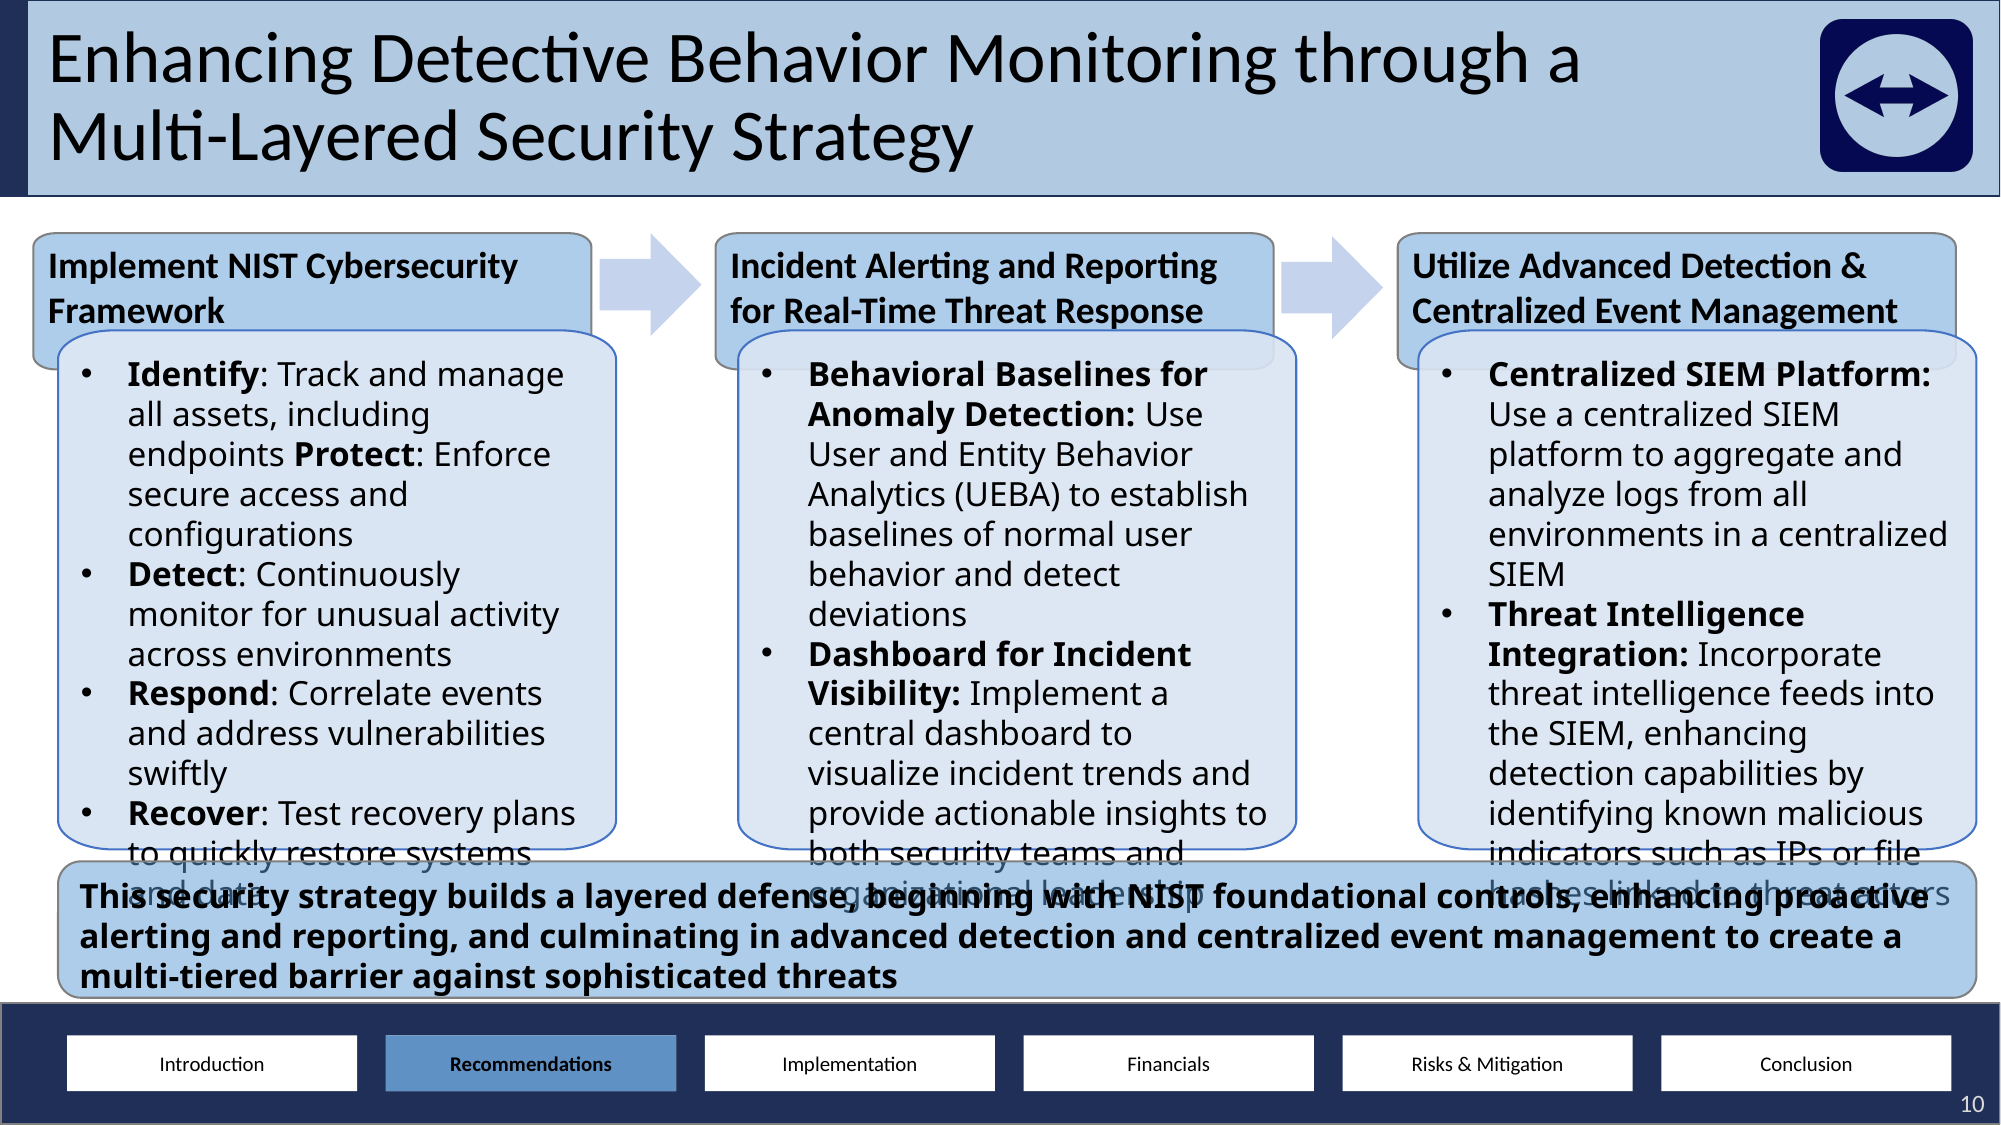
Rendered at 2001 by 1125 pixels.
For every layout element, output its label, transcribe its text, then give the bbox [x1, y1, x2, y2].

text_box This security strategy builds a layered defense, beginning with NIST foundational controls, enhancing proactive alerting and reporting, and culminating in advanced detection and centralized event management to create a multi-tiered barrier against sophisticated threats [56, 860, 1978, 999]
slide_number 10 [1550, 1072, 2000, 1125]
text_box Centralized SIEM Platform: Use a centralized SIEM platform to aggregate and analyze logs from all environments in a centralized SIEM Threat Intelligence Integration: Incorporate threat intelligence feeds into the SIEM, enhancing detection capabilities by identifying known malicious indicators such as IPs or file hashes linked to threat actors [1417, 329, 1978, 851]
text_box [1280, 233, 1385, 342]
text_box Incident Alerting and Reporting for Real-Time Threat Response [714, 232, 1275, 371]
text_box Recommendations [385, 1034, 677, 1092]
text_box Utilize Advanced Detection & Centralized Event Management [1396, 232, 1957, 371]
text_box Identify: Track and manage all assets, including endpoints Protect: Enforce secure access and configurations Detect: Continuously monitor for unusual activity across environments Respond: Correlate events and address vulnerabilities swiftly Recover: Test recovery plans to quickly restore systems and data [57, 329, 618, 851]
text_box [598, 230, 704, 339]
text_box Behavioral Baselines for Anomaly Detection: Use User and Entity Behavior Analytics (UEBA) to establish baselines of normal user behavior and detect deviations Dashboard for Incident Visibility: Implement a central dashboard to visualize incident trends and provide actionable insights to both security teams and organizational leadership [737, 329, 1298, 851]
picture [1820, 19, 1973, 172]
text_box Implement NIST Cybersecurity Framework [32, 232, 593, 371]
title Enhancing Detective Behavior Monitoring through a Multi-Layered Security Strategy [33, 0, 1759, 196]
